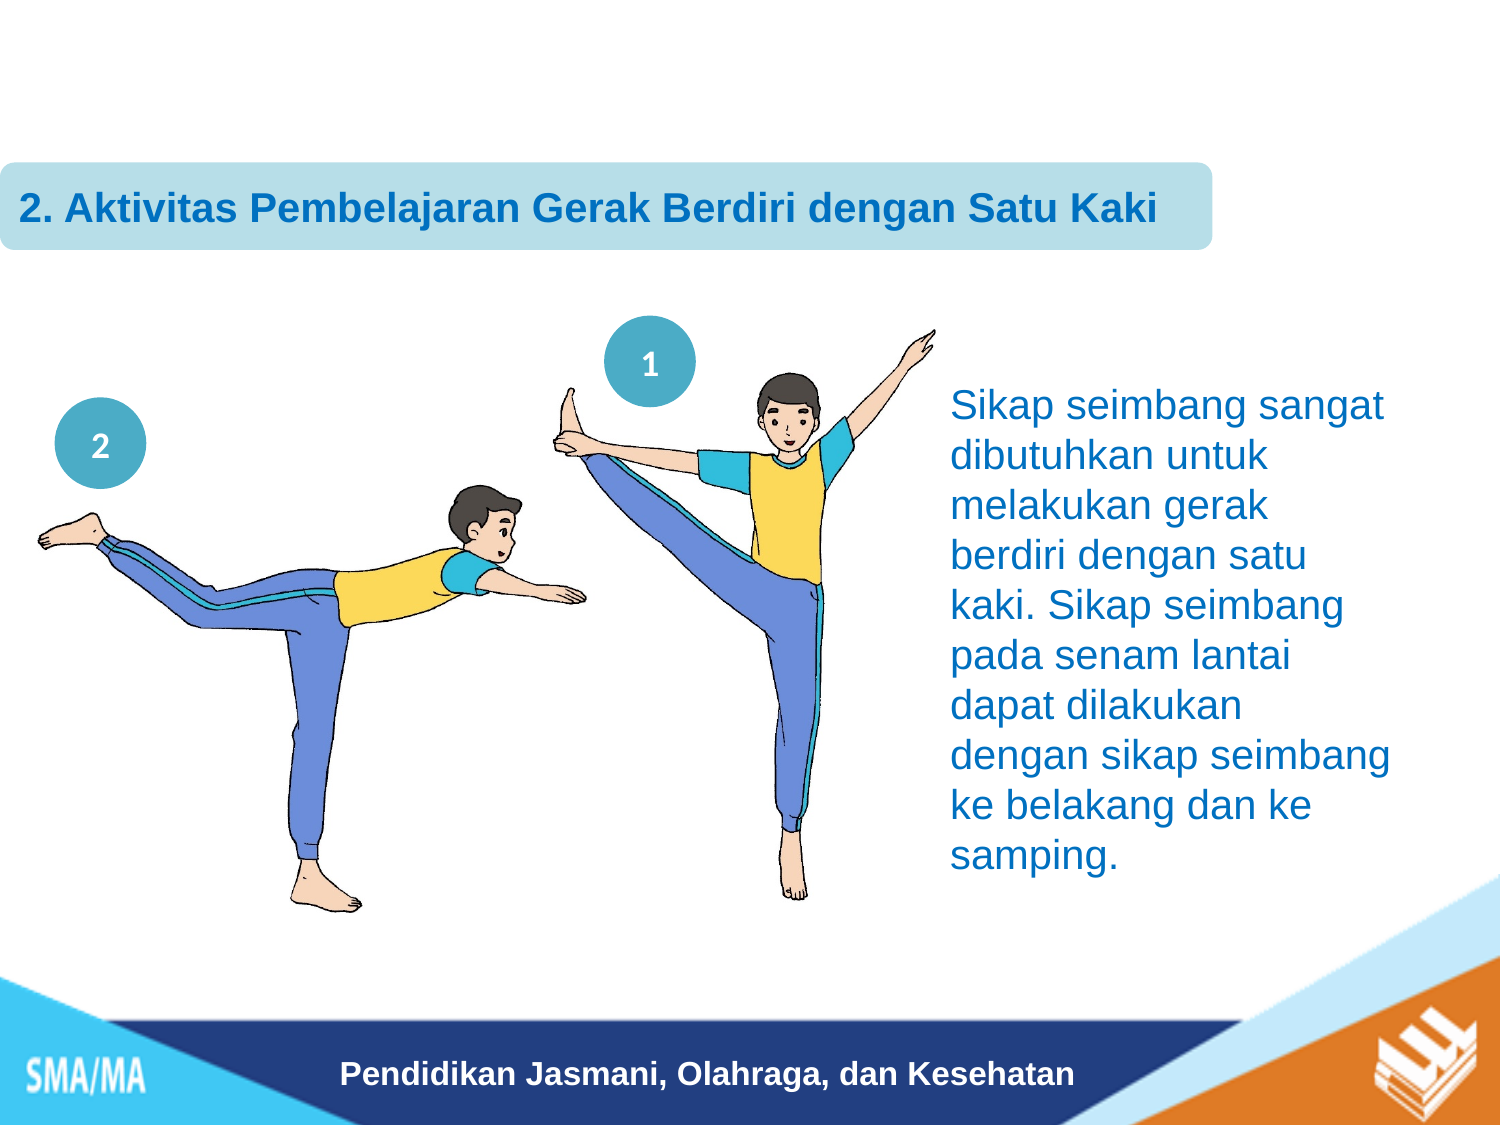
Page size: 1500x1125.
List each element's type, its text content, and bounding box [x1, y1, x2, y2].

text_box 1 [619, 315, 681, 327]
text_box Sikap seimbang sangat dibutuhkan untuk melakukan gerak berdiri dengan satu kaki. Sikap seimbang pada senam lantai dapat dilakukan dengan sikap seimbang ke belakang dan ke samping. [940, 359, 1415, 873]
picture [0, 329, 1500, 1125]
text_box 2. Aktivitas Pembelajaran Gerak Berdiri dengan Satu Kaki [0, 160, 1215, 253]
